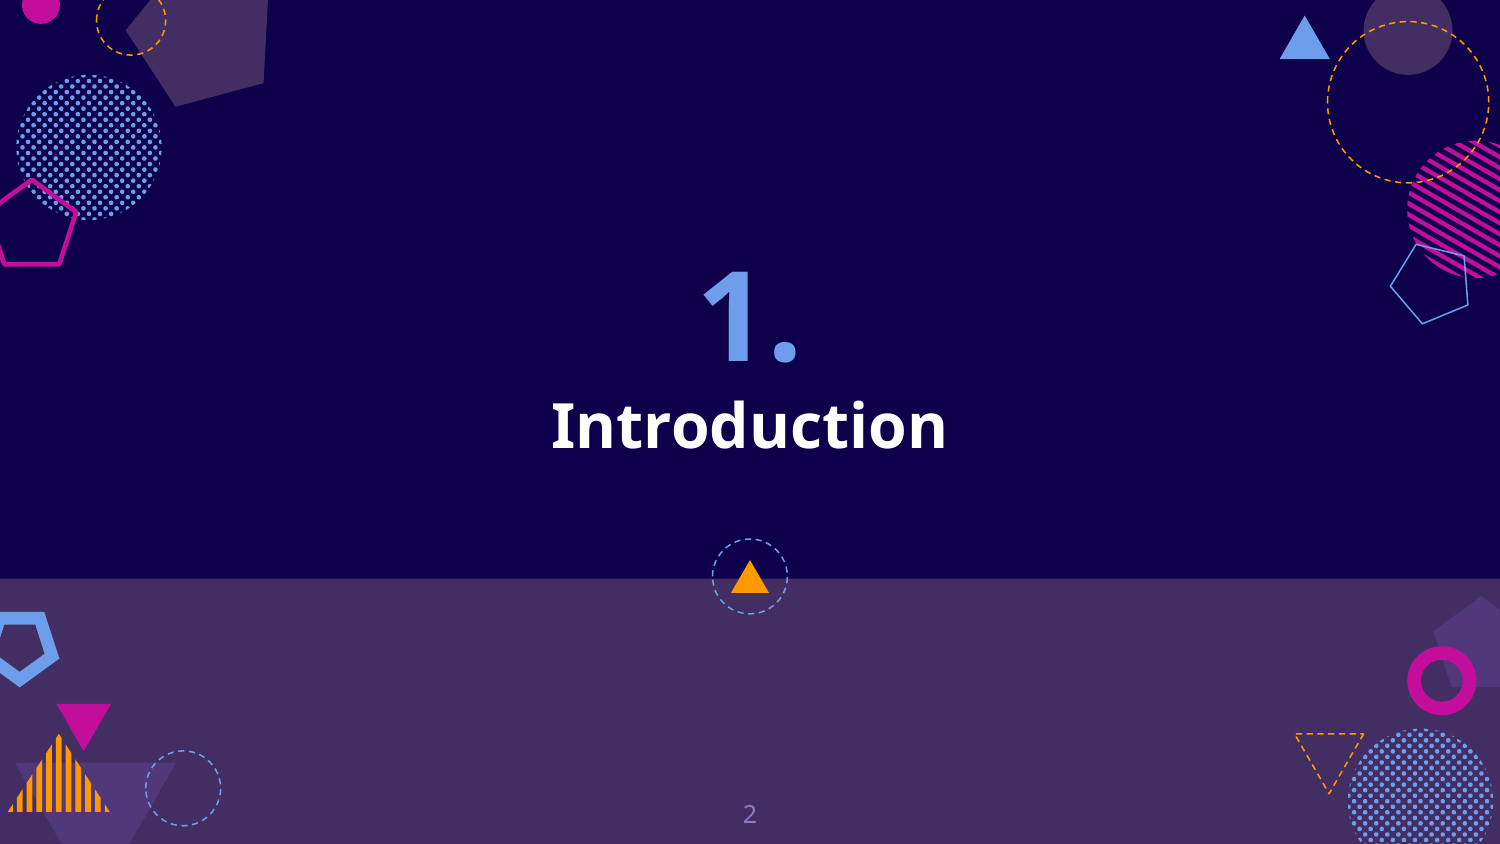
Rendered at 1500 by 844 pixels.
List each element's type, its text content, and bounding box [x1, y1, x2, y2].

slide_number 2 [705, 783, 795, 844]
title 1. Introduction [285, 285, 1215, 476]
